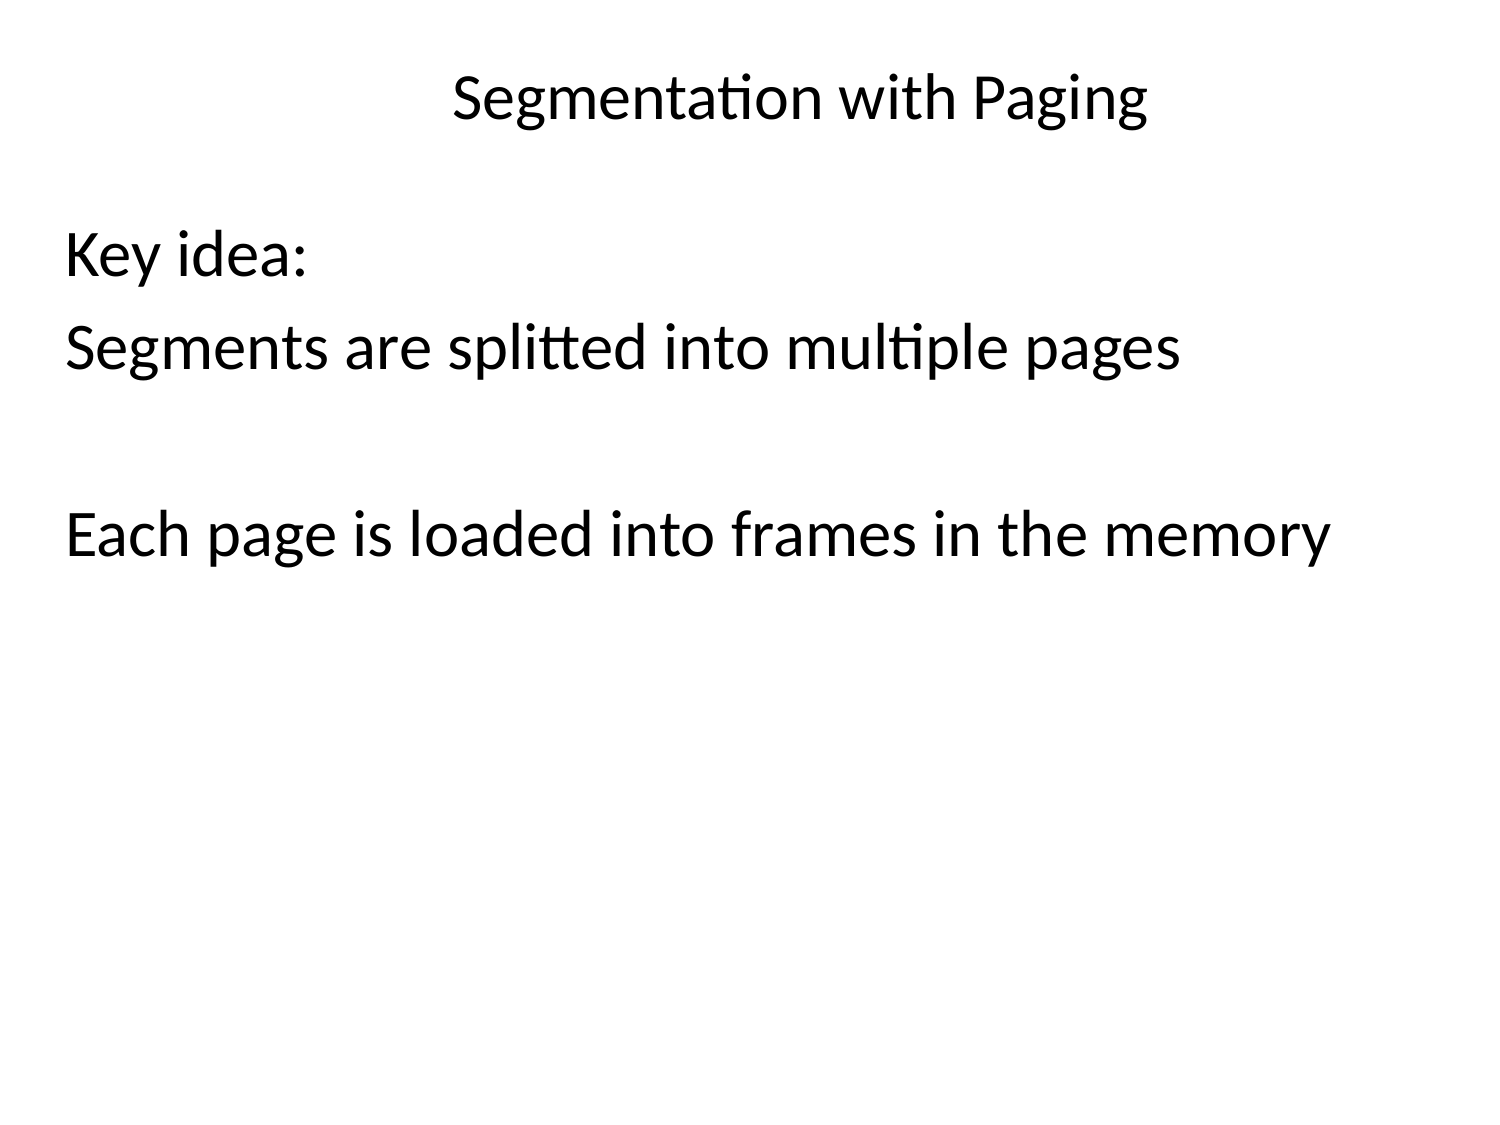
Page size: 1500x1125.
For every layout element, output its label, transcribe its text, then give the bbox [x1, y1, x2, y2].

list Key idea: Segments are splitted into multiple pages Each page is loaded into frames in the memory [50, 202, 1403, 1100]
title Segmentation with Paging [177, 45, 1425, 141]
